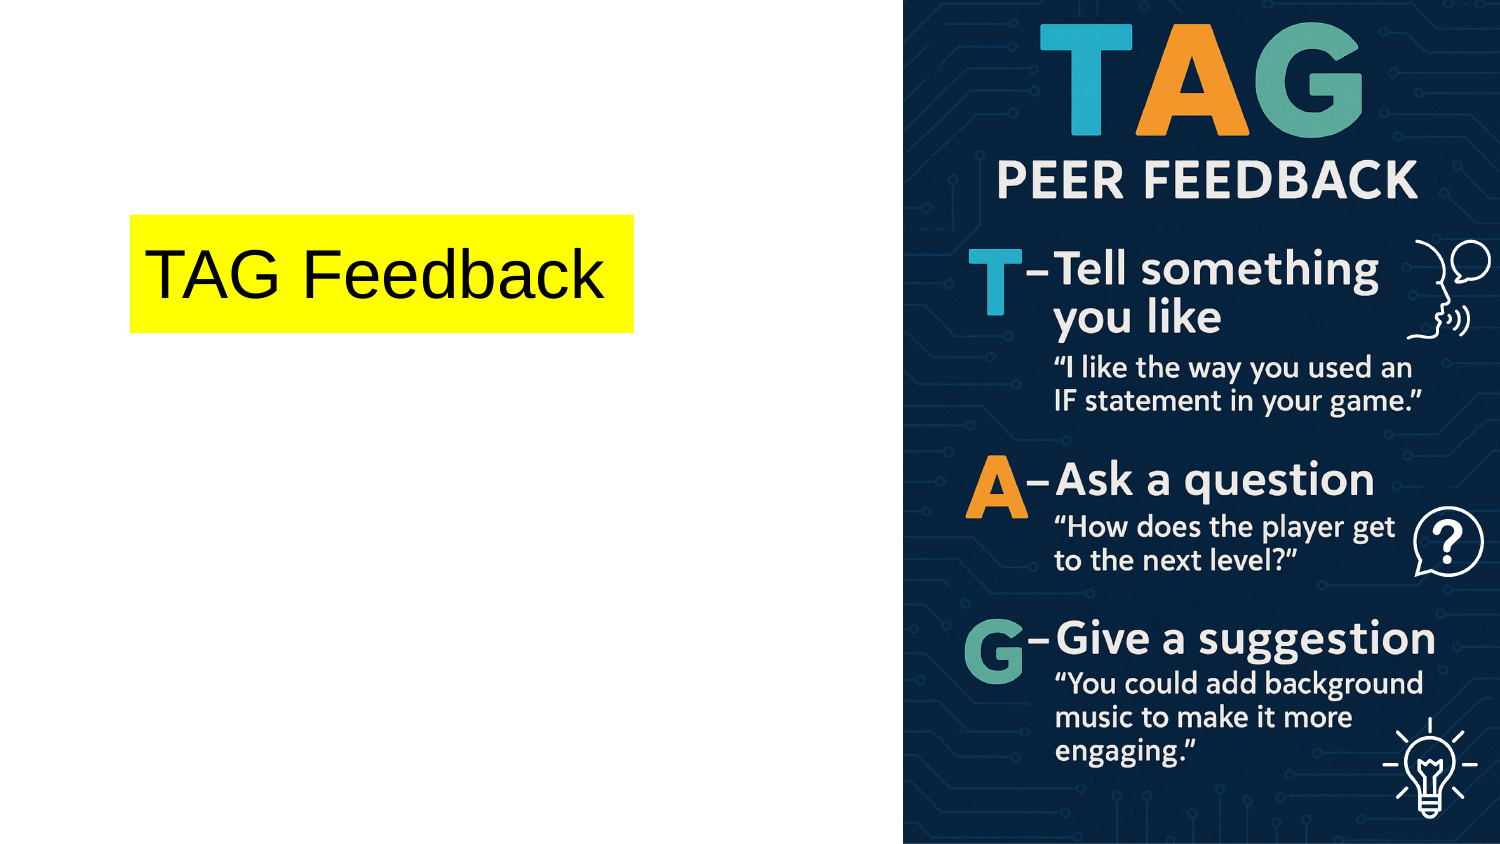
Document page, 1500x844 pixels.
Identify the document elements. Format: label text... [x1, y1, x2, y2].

picture [903, 0, 1500, 844]
title TAG Feedback [130, 214, 634, 333]
